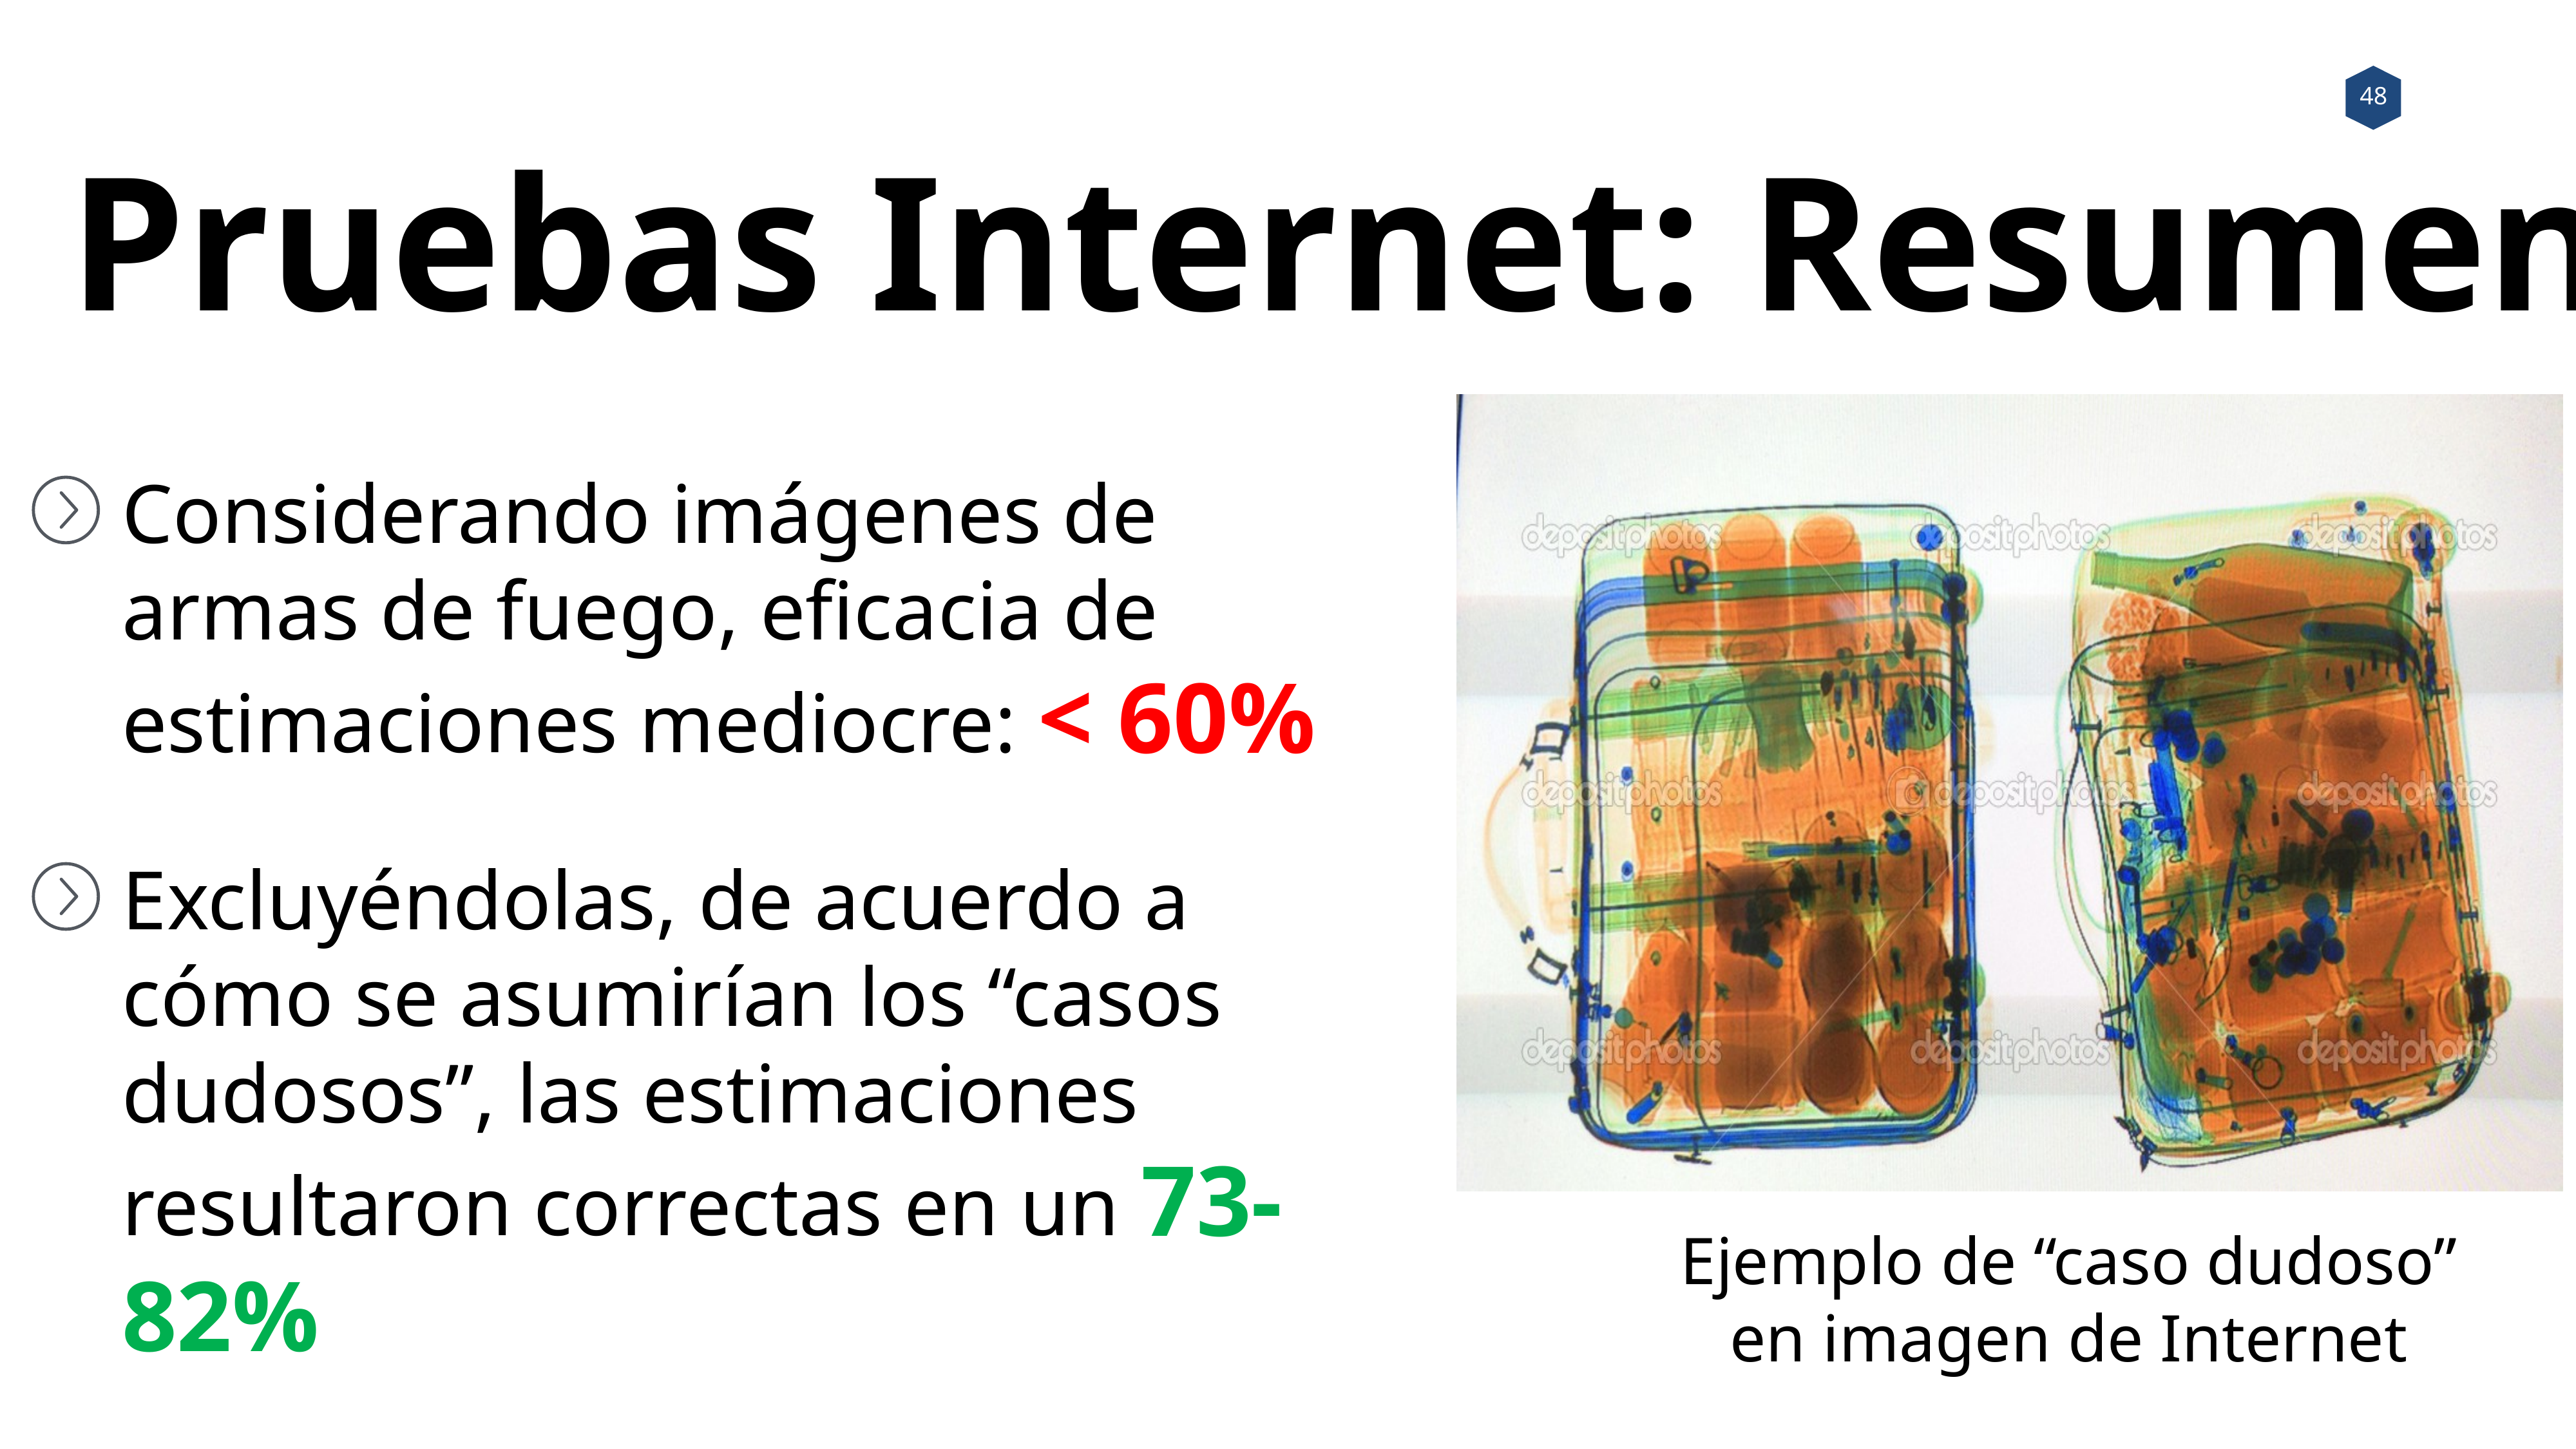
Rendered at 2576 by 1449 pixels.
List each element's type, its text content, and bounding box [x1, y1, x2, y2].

picture [1456, 394, 2563, 1192]
text_box [32, 862, 100, 931]
text_box [32, 475, 100, 545]
text_box Excluyéndolas, de acuerdo a cómo se asumirían los “casos dudosos”, las estimaciones resultaron correctas en un 73-82% [112, 844, 1417, 942]
text_box Pruebas Internet: Resumen [60, 121, 2276, 353]
text_box Considerando imágenes de armas de fuego, eficacia de estimaciones mediocre: < 60% [112, 458, 1377, 556]
text_box Ejemplo de “caso dudoso” en imagen de Internet [1650, 1215, 2488, 1312]
